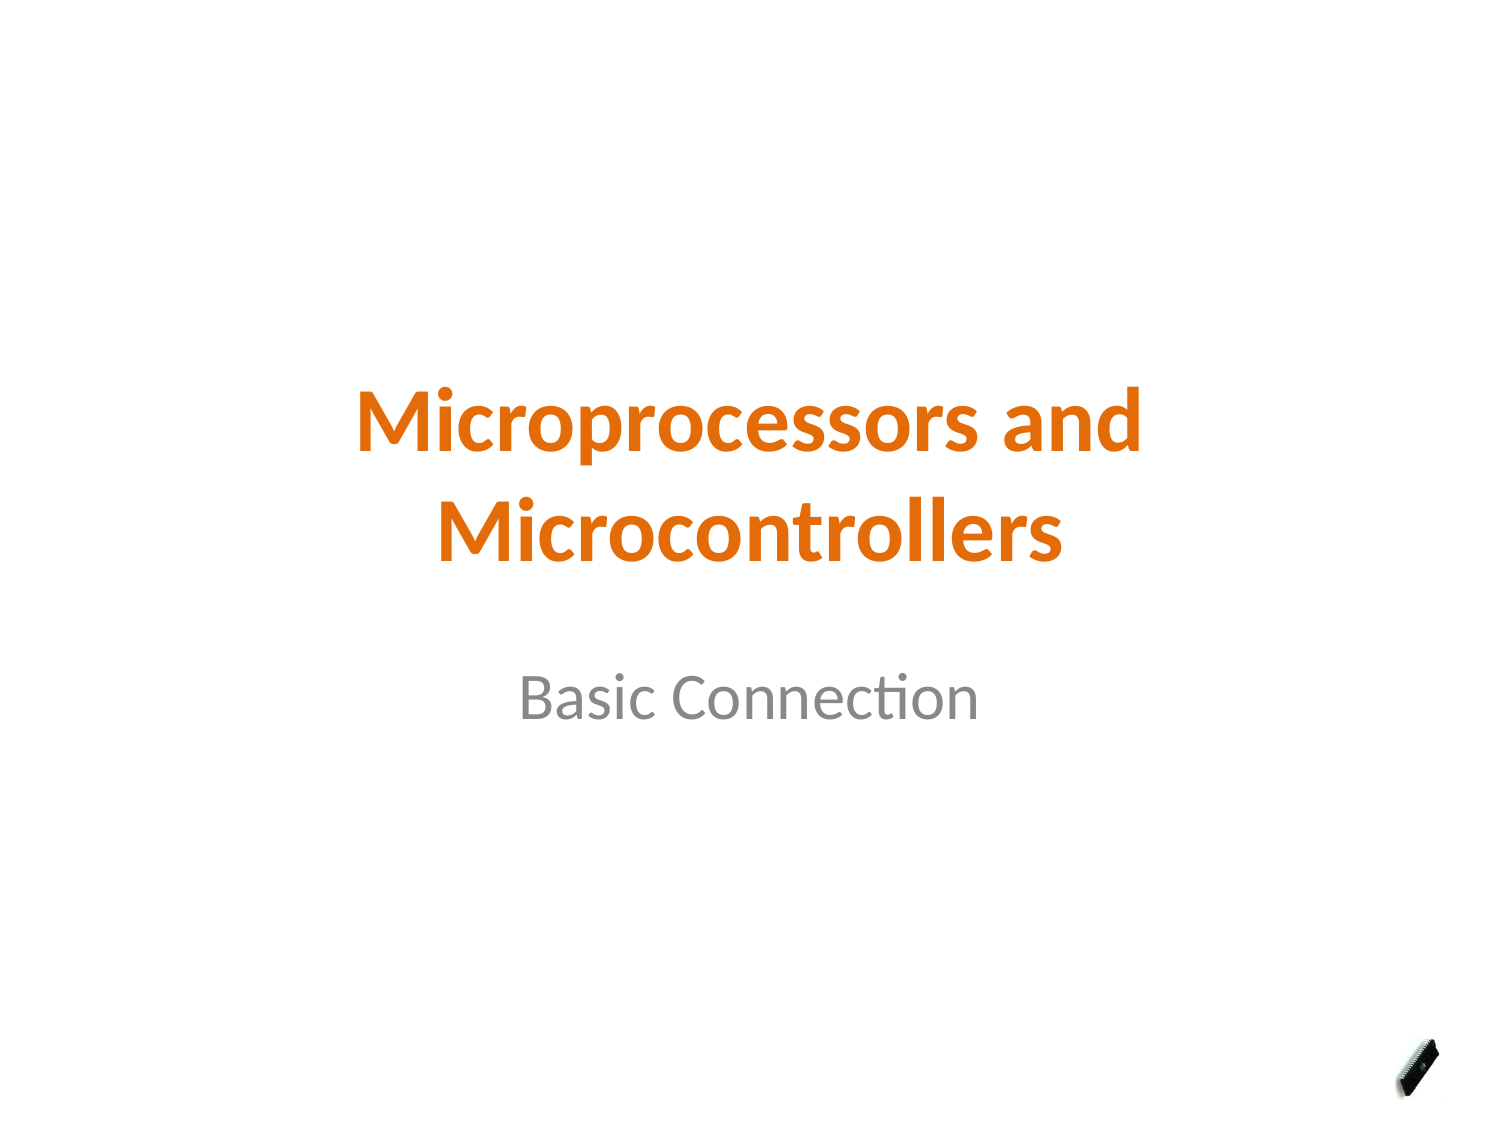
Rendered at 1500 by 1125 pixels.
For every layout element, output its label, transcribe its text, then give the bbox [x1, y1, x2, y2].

subtitle Basic Connection [225, 637, 1275, 925]
picture [1387, 1037, 1450, 1100]
title Microprocessors and Microcontrollers [112, 349, 1388, 591]
